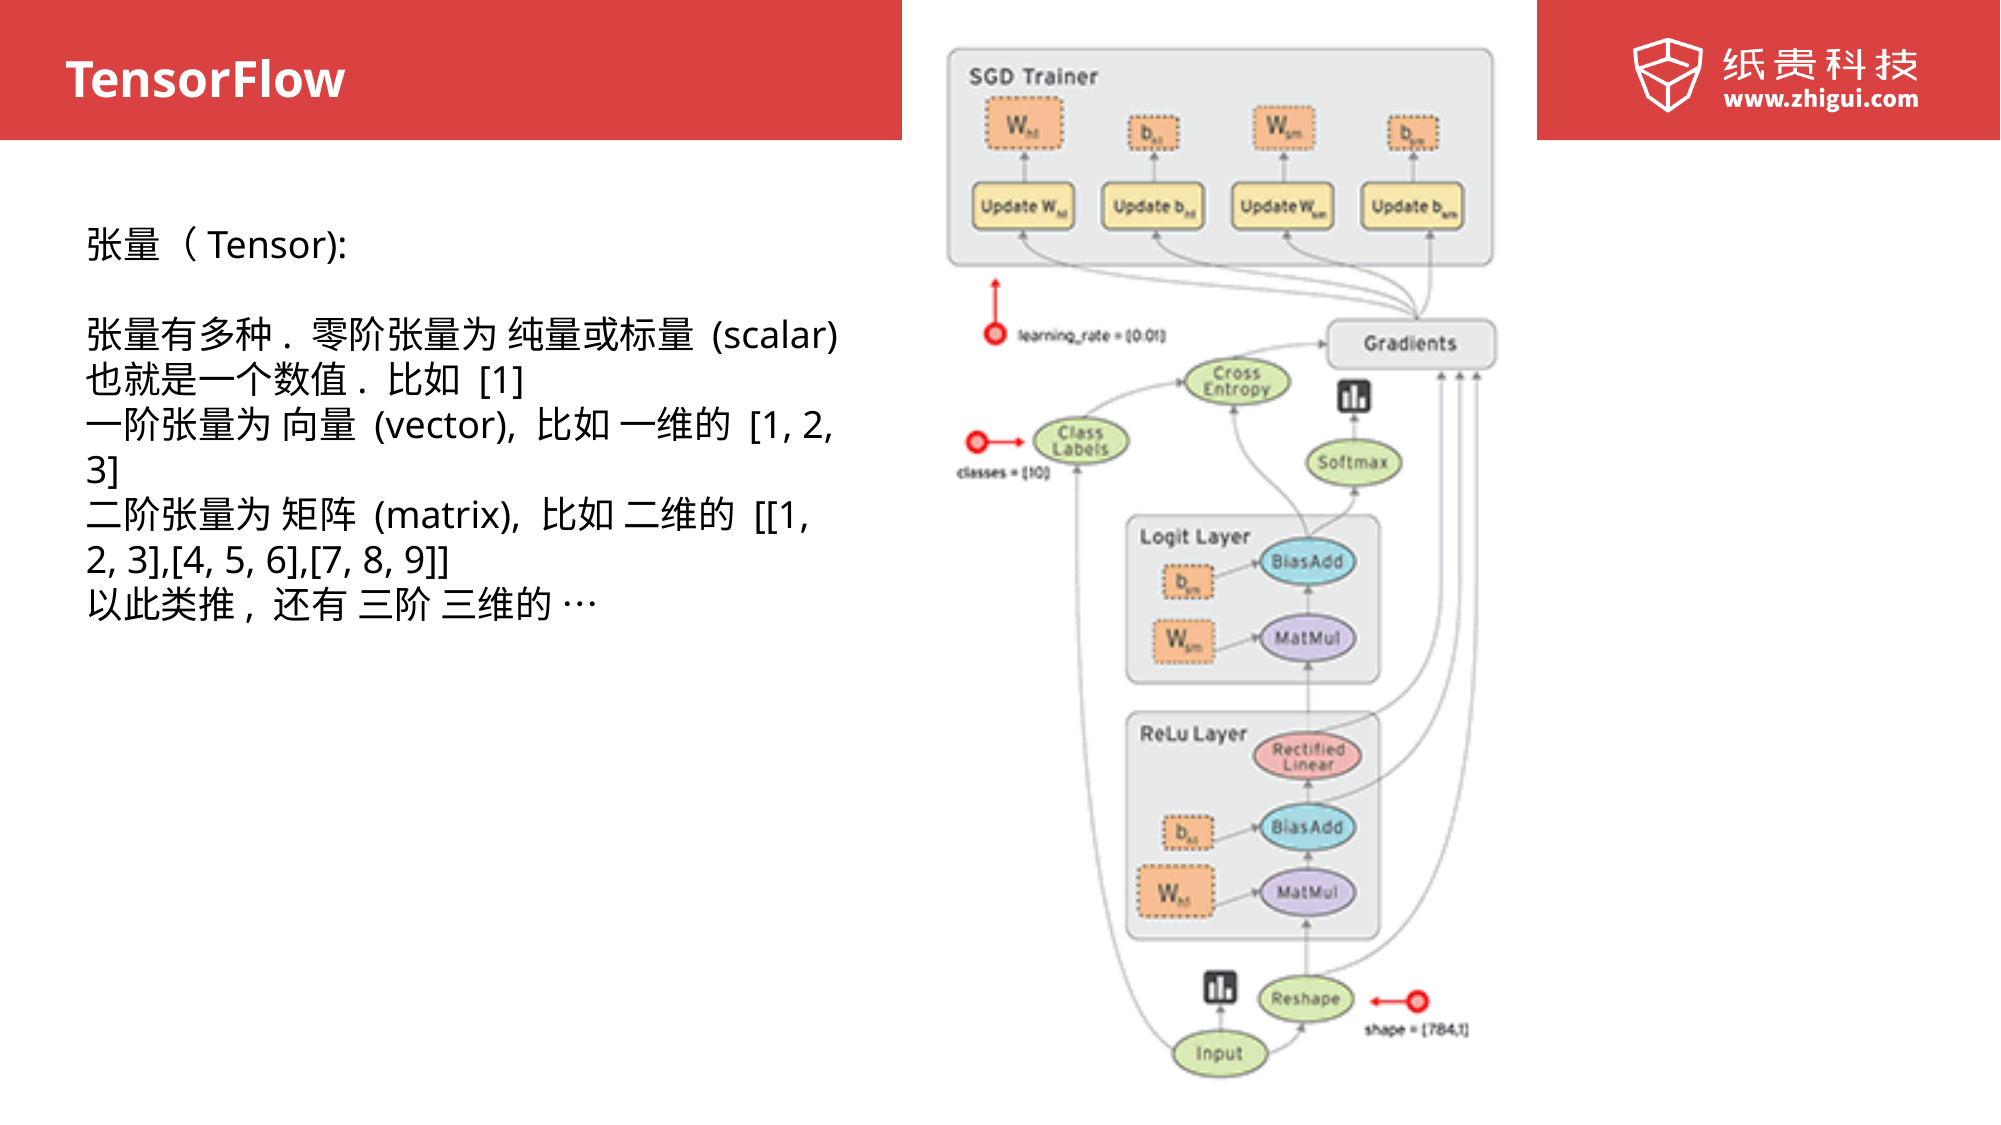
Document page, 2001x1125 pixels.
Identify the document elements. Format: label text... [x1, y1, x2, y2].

picture [902, 0, 2000, 1125]
text_box 张量（Tensor): 张量有多种. 零阶张量为 纯量或标量 (scalar) 也就是一个数值. 比如 [1] 一阶张量为 向量 (vector), 比如 一维的 [1, 2, 3] 二阶张量为 矩阵 (matrix), 比如 二维的 [[1, 2, 3],[4, 5, 6],[7, 8, 9]] 以此类推, 还有 三阶 三维的 … [78, 213, 857, 634]
text_box TensorFlow [57, 40, 902, 115]
